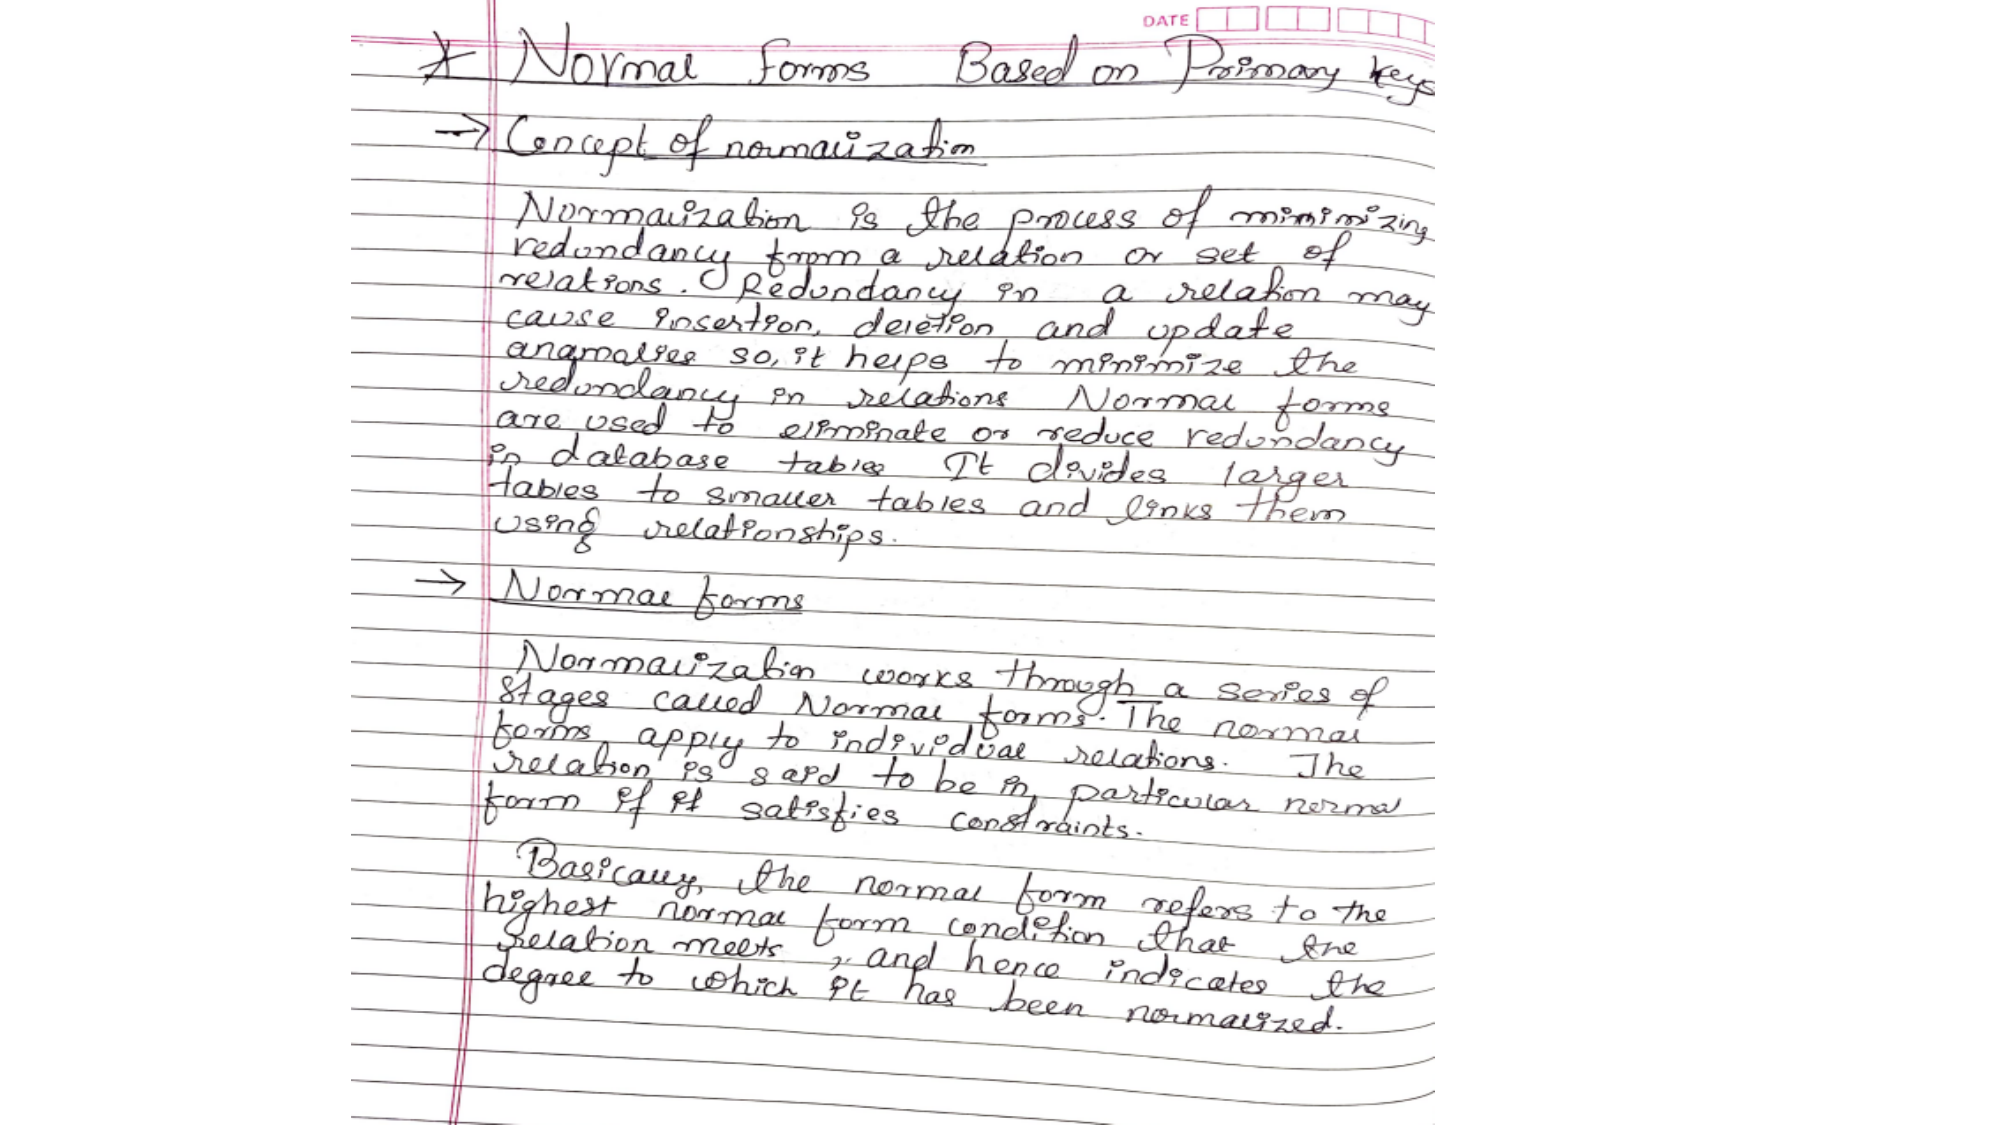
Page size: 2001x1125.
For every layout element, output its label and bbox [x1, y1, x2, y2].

picture [350, 0, 1435, 1125]
